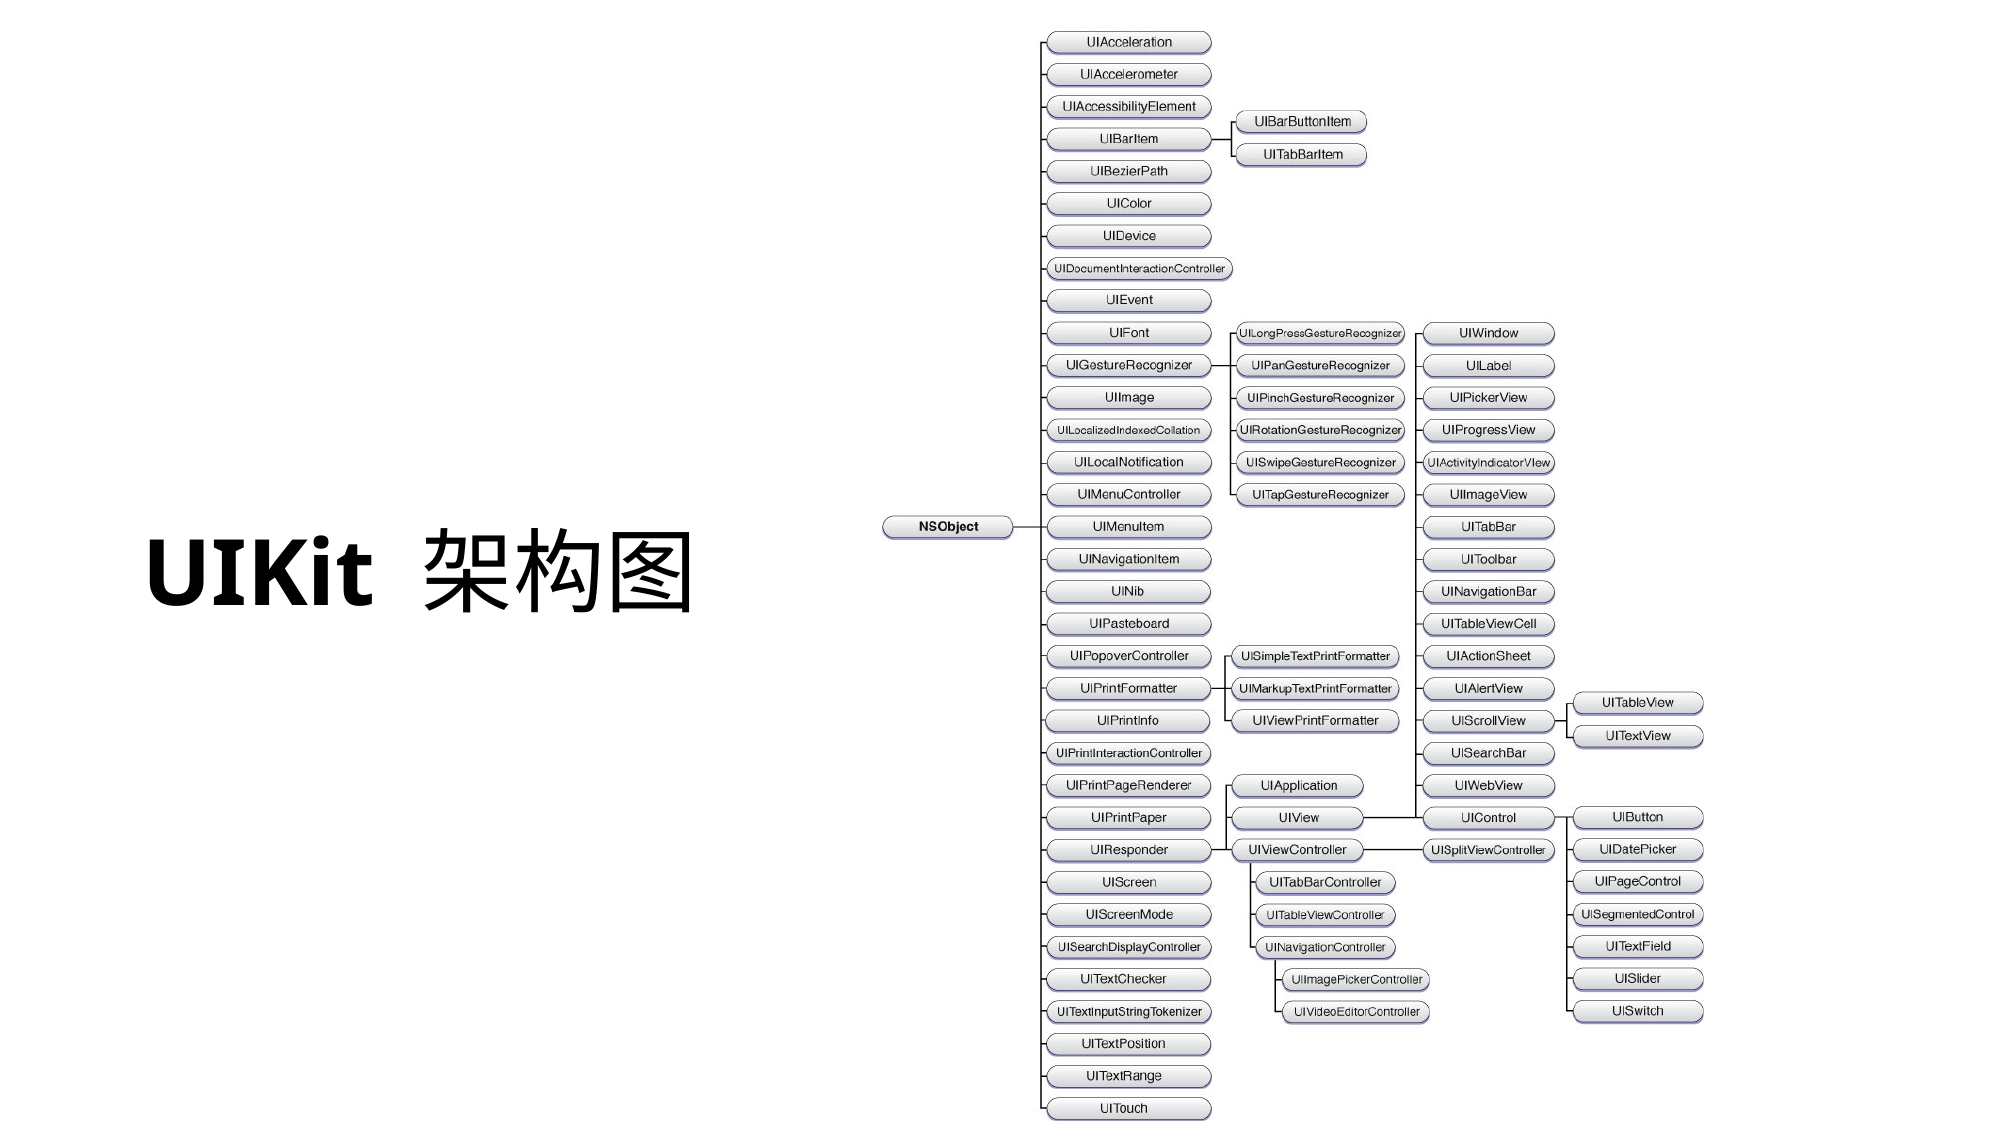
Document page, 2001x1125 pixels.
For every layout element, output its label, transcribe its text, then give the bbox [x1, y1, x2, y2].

title UIKit 架构图 [127, 466, 740, 685]
picture [882, 30, 1704, 1121]
